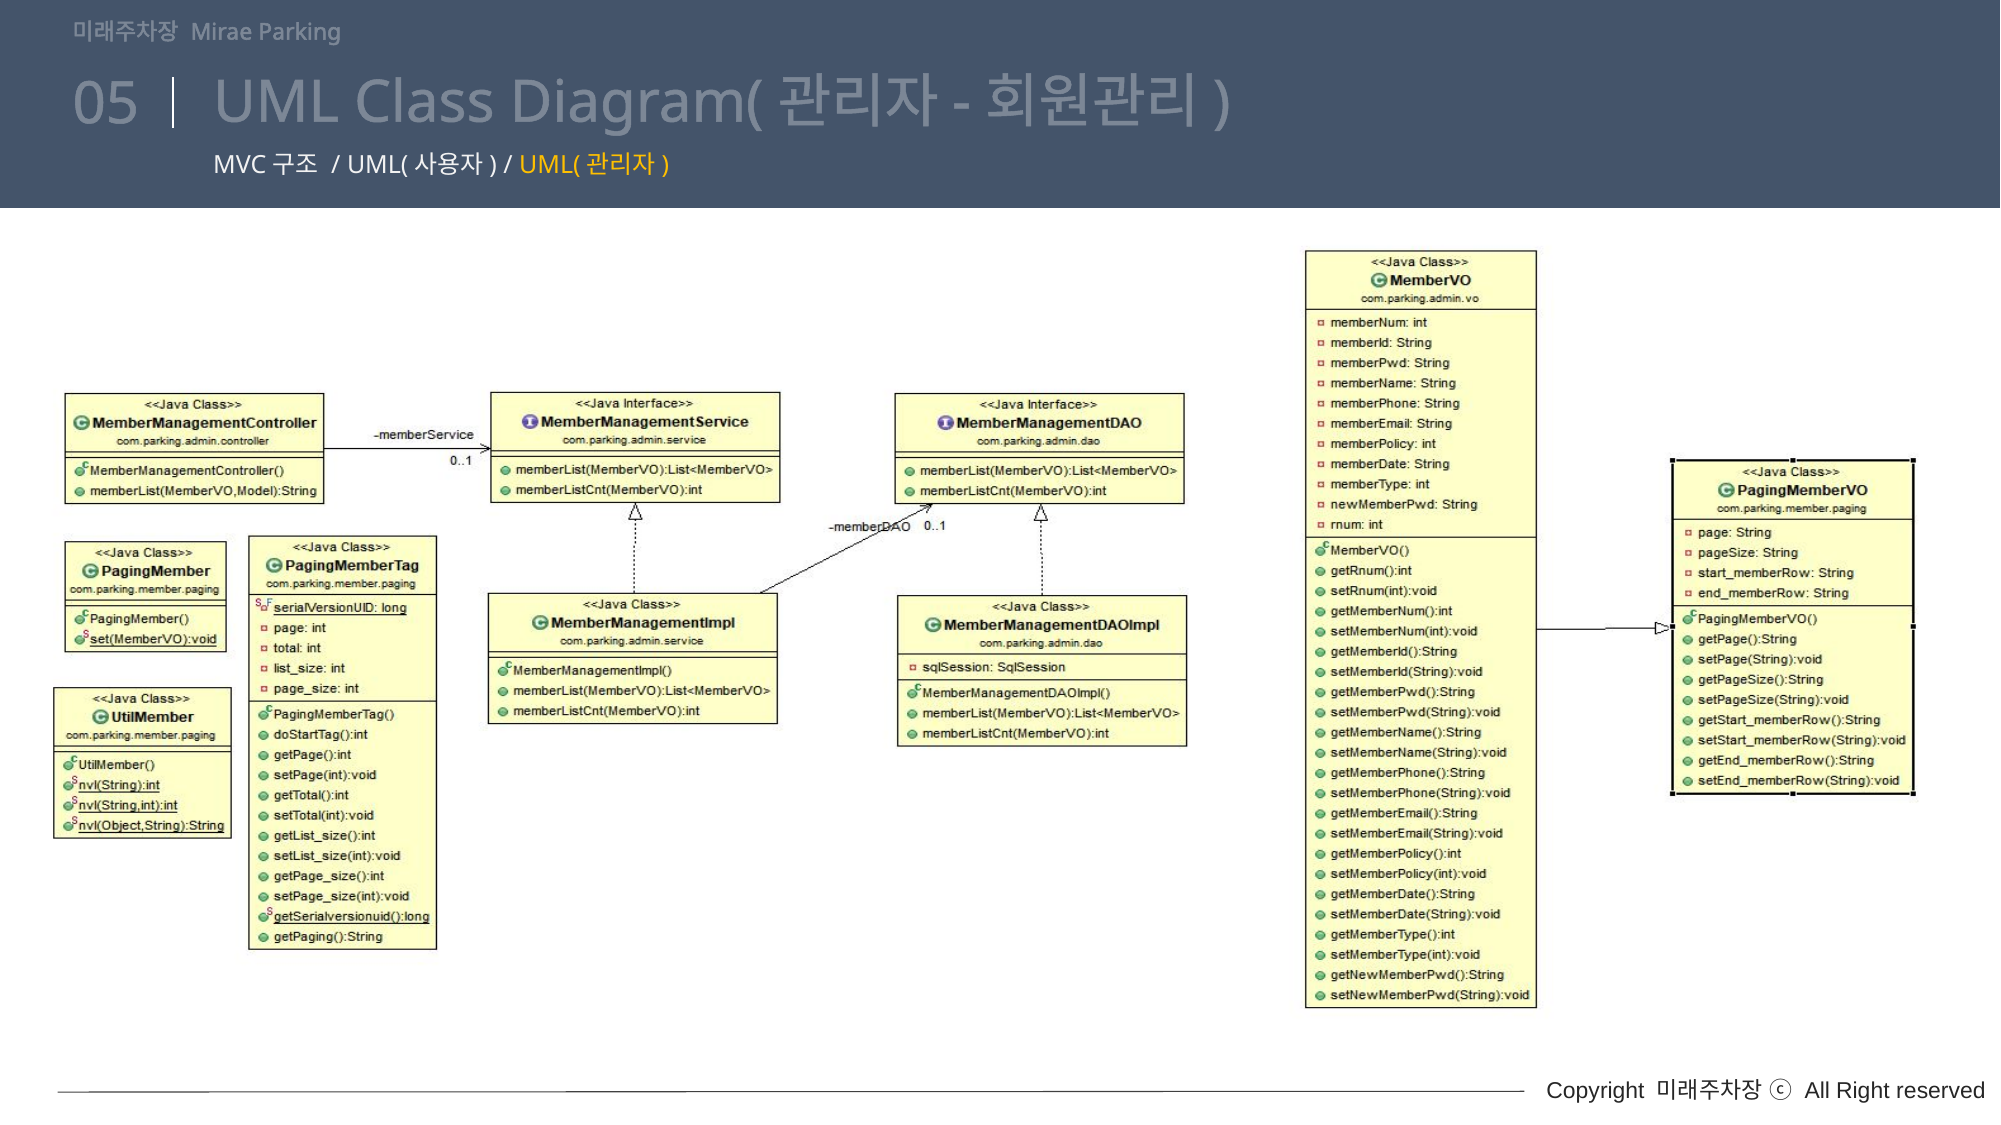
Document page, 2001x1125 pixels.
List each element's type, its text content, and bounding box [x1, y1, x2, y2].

list 05 [57, 65, 199, 144]
picture [32, 228, 1973, 1061]
list MVC구조 / UML(사용자) / UML(관리자) [198, 147, 883, 184]
list 미래주차장 Mirae Parking [57, 12, 407, 53]
title UML Class Diagram(관리자-회원관리) [198, 63, 1440, 143]
